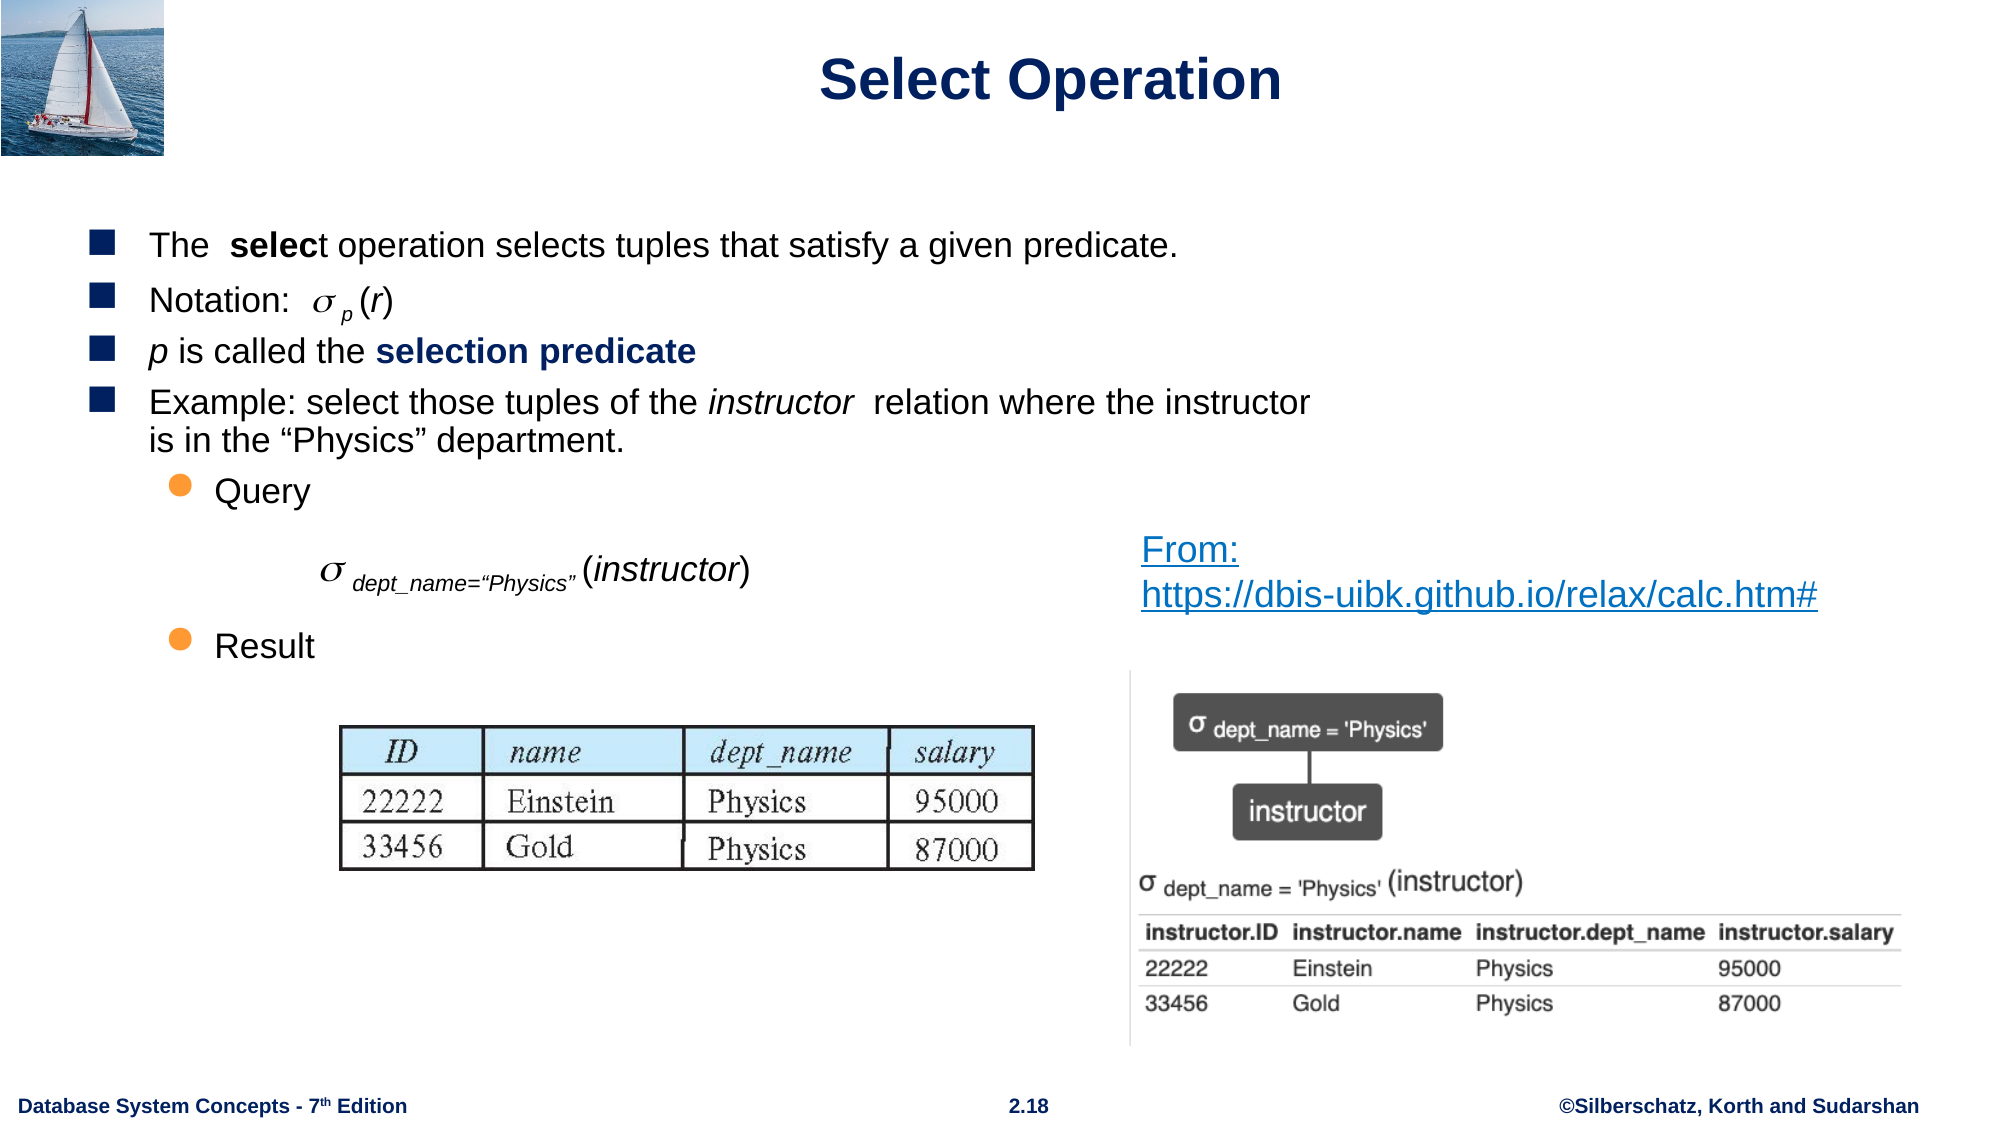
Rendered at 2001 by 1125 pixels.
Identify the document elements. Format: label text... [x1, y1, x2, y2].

picture [1118, 670, 1935, 1046]
list The select operation selects tuples that satisfy a given predicate. Notation:  p (r) p is called the selection predicate Example: select those tuples of the instructor relation where the instructor is in the “Physics” department. Query  dept_name=“Physics” (instructor) Result [77, 219, 1327, 769]
text_box From: https://dbis-uibk.github.io/relax/calc.htm# [1126, 517, 1833, 623]
picture [1, 0, 164, 156]
title Select Operation [167, 18, 1935, 120]
picture [339, 725, 1035, 871]
